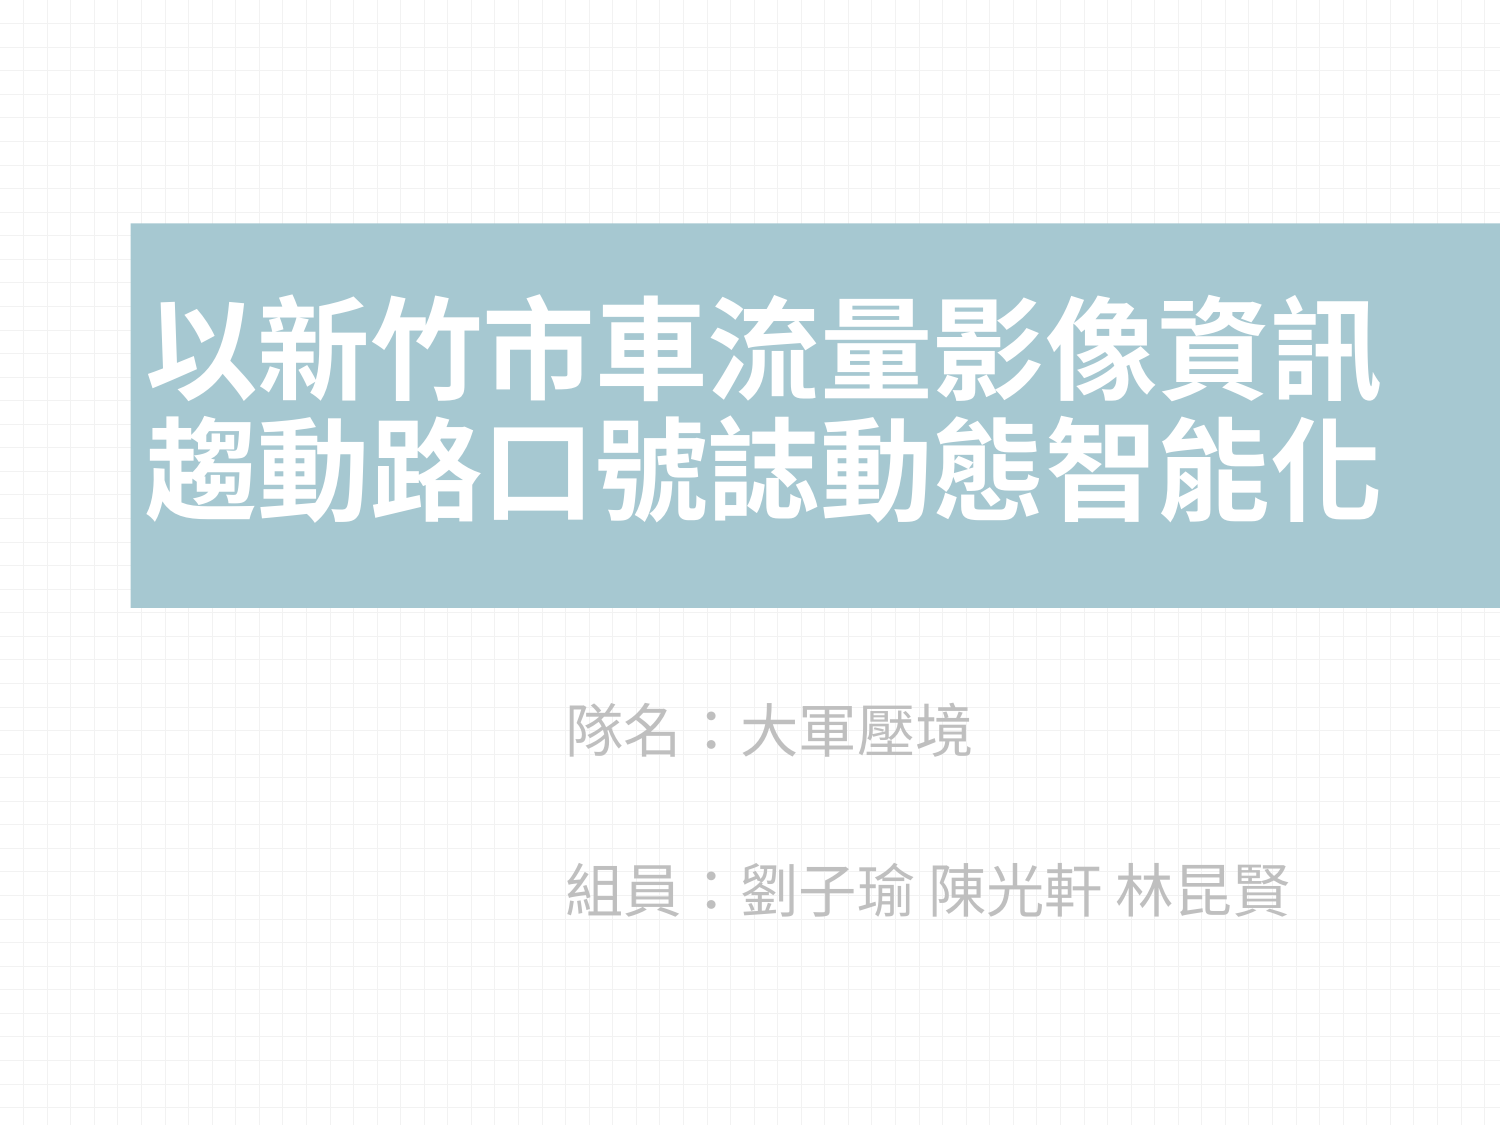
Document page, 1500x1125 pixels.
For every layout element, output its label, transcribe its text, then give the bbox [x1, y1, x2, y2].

list 以新竹市車流量影像資訊趨動路口號誌動態智能化 [130, 223, 1500, 608]
list 隊名：大軍壓境 組員：劉子瑜 陳光軒 林昆賢 [550, 607, 1500, 941]
